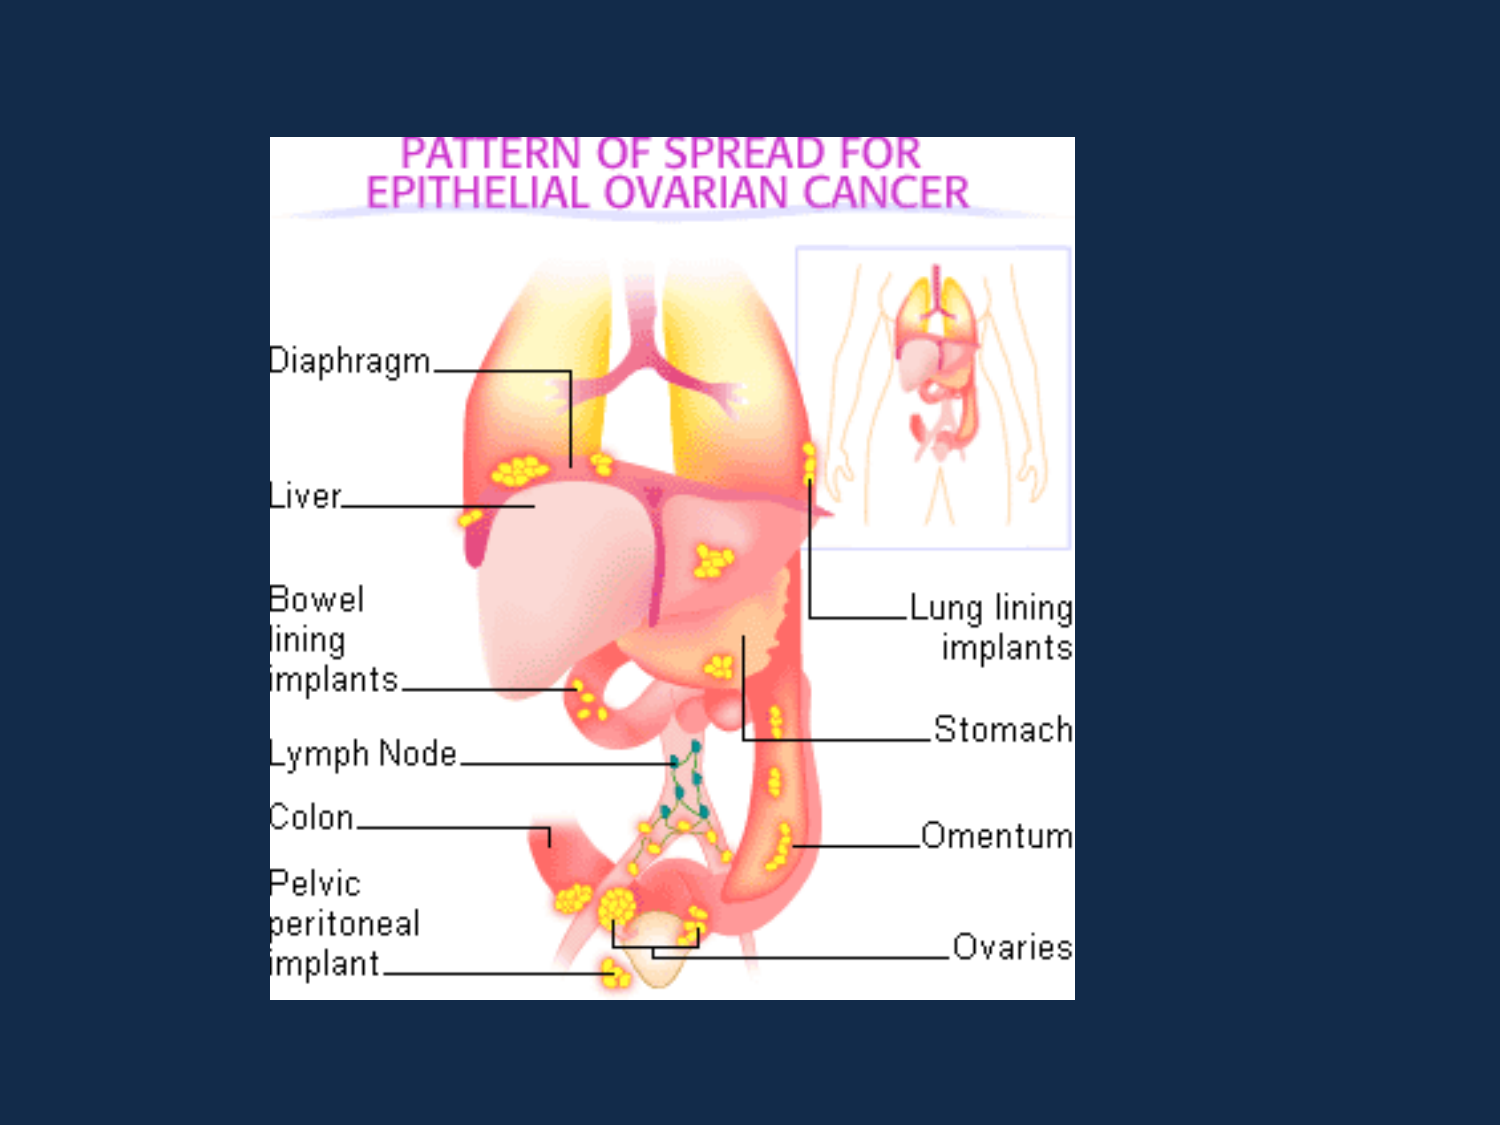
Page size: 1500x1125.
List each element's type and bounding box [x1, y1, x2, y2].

picture [270, 137, 1076, 1001]
